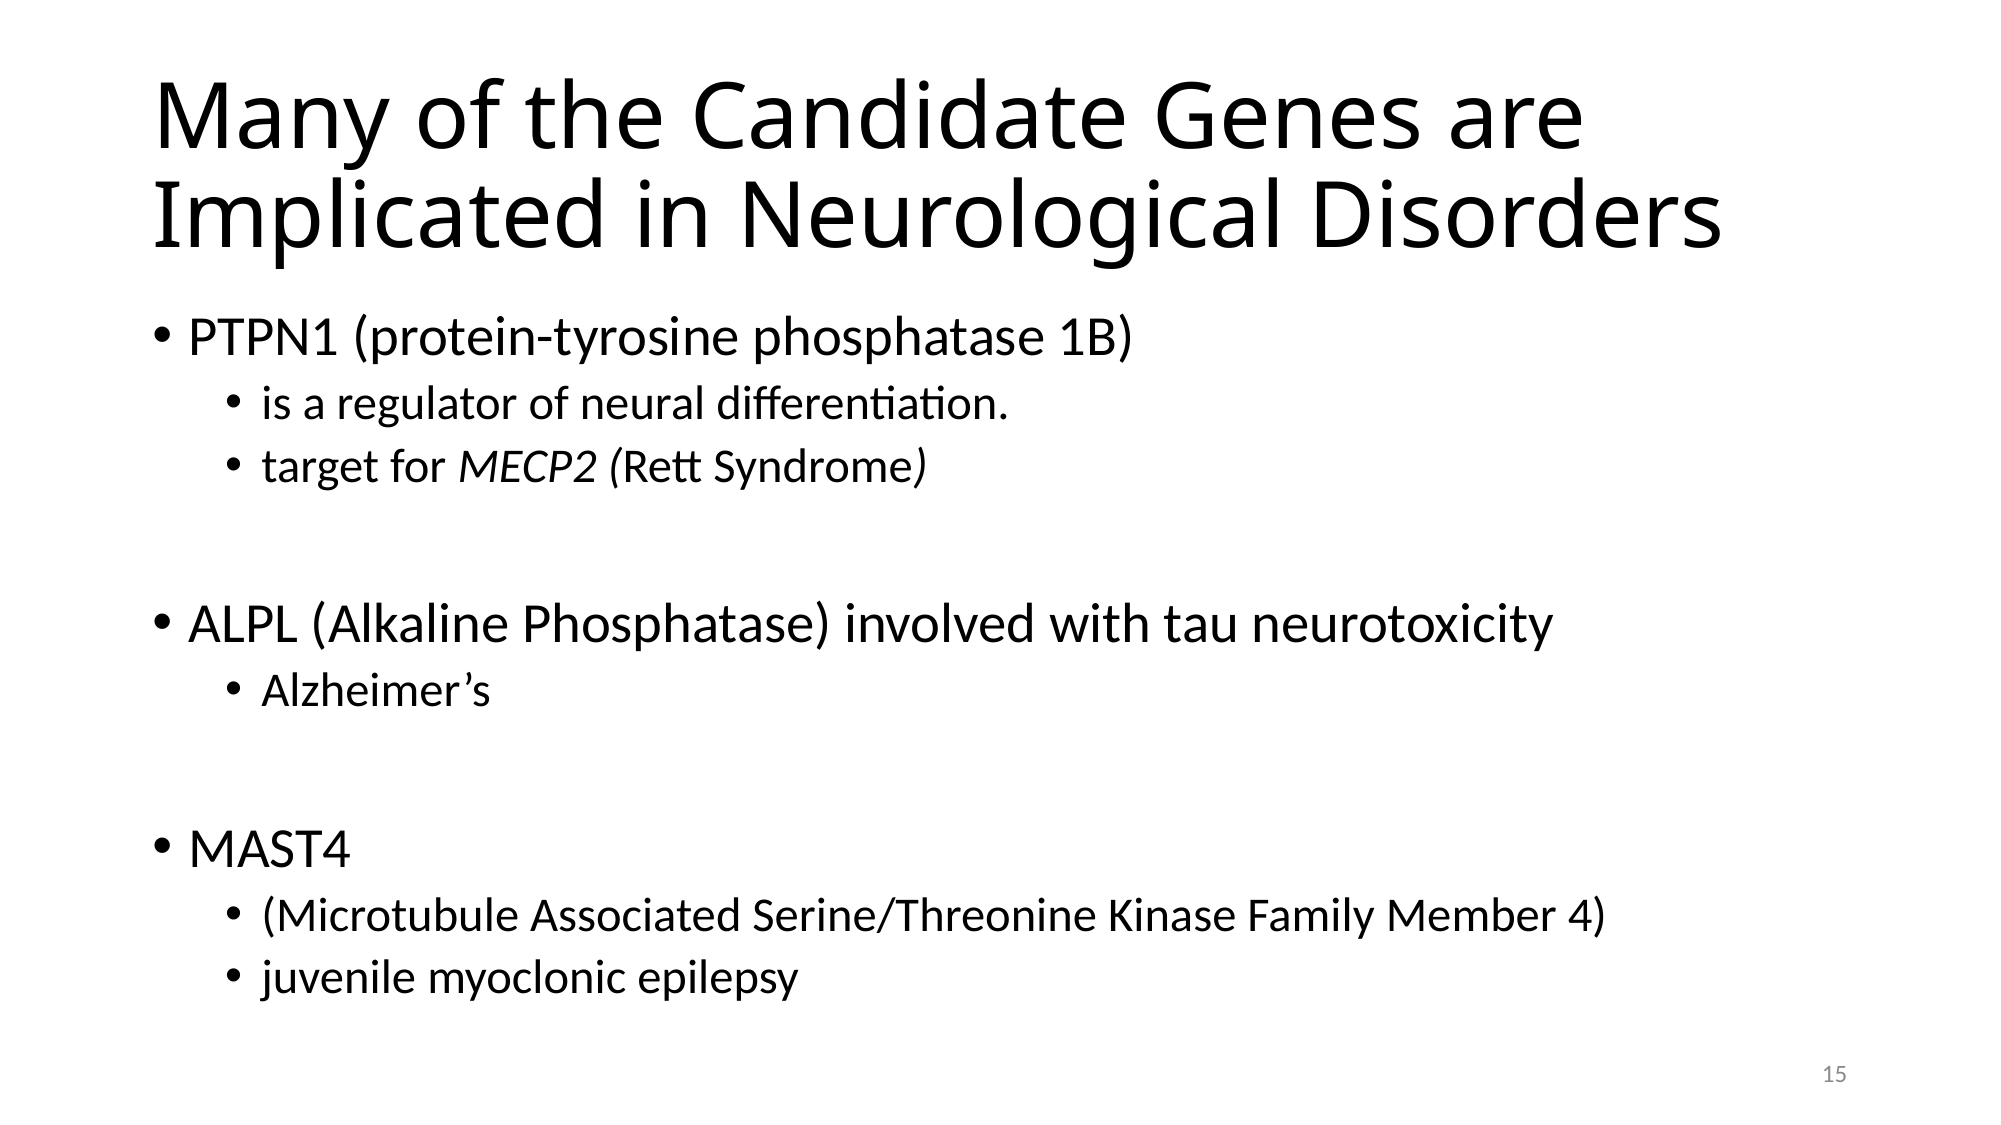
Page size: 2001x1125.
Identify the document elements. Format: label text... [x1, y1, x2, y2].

slide_number 15 [1412, 1042, 1863, 1103]
title Many of the Candidate Genes are Implicated in Neurological Disorders [137, 59, 1863, 278]
list PTPN1 (protein-tyrosine phosphatase 1B) is a regulator of neural differentiation. target for MECP2 (Rett Syndrome) ALPL (Alkaline Phosphatase) involved with tau neurotoxicity Alzheimer’s MAST4 (Microtubule Associated Serine/Threonine Kinase Family Member 4) juvenile myoclonic epilepsy [137, 299, 1863, 1014]
